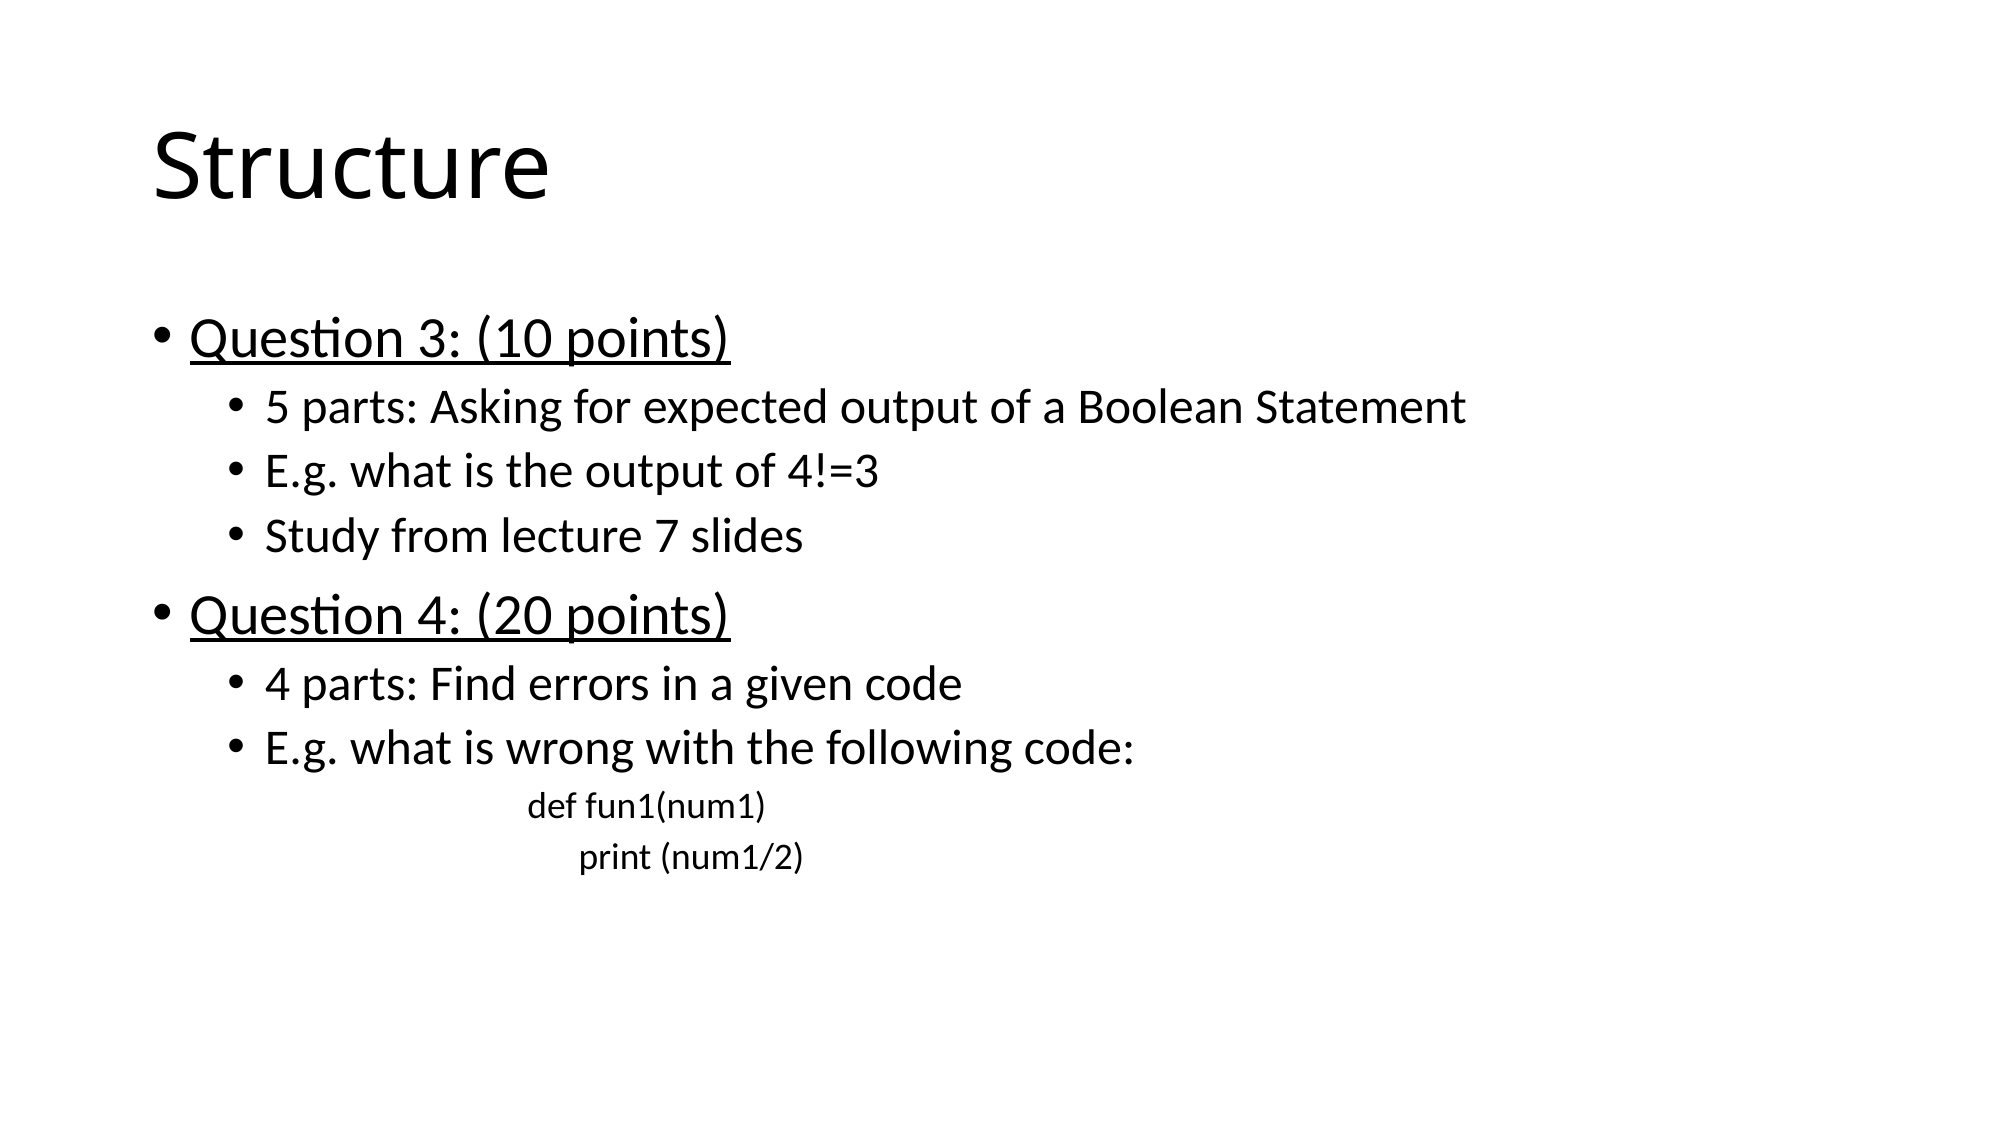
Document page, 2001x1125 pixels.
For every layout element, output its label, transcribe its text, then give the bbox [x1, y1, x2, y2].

list Question 3: (10 points) 5 parts: Asking for expected output of a Boolean Statement E.g. what is the output of 4!=3 Study from lecture 7 slides Question 4: (20 points) 4 parts: Find errors in a given code E.g. what is wrong with the following code: ﻿def fun1(num1) print (num1/2) [137, 299, 1863, 1014]
title Structure [137, 59, 1863, 278]
